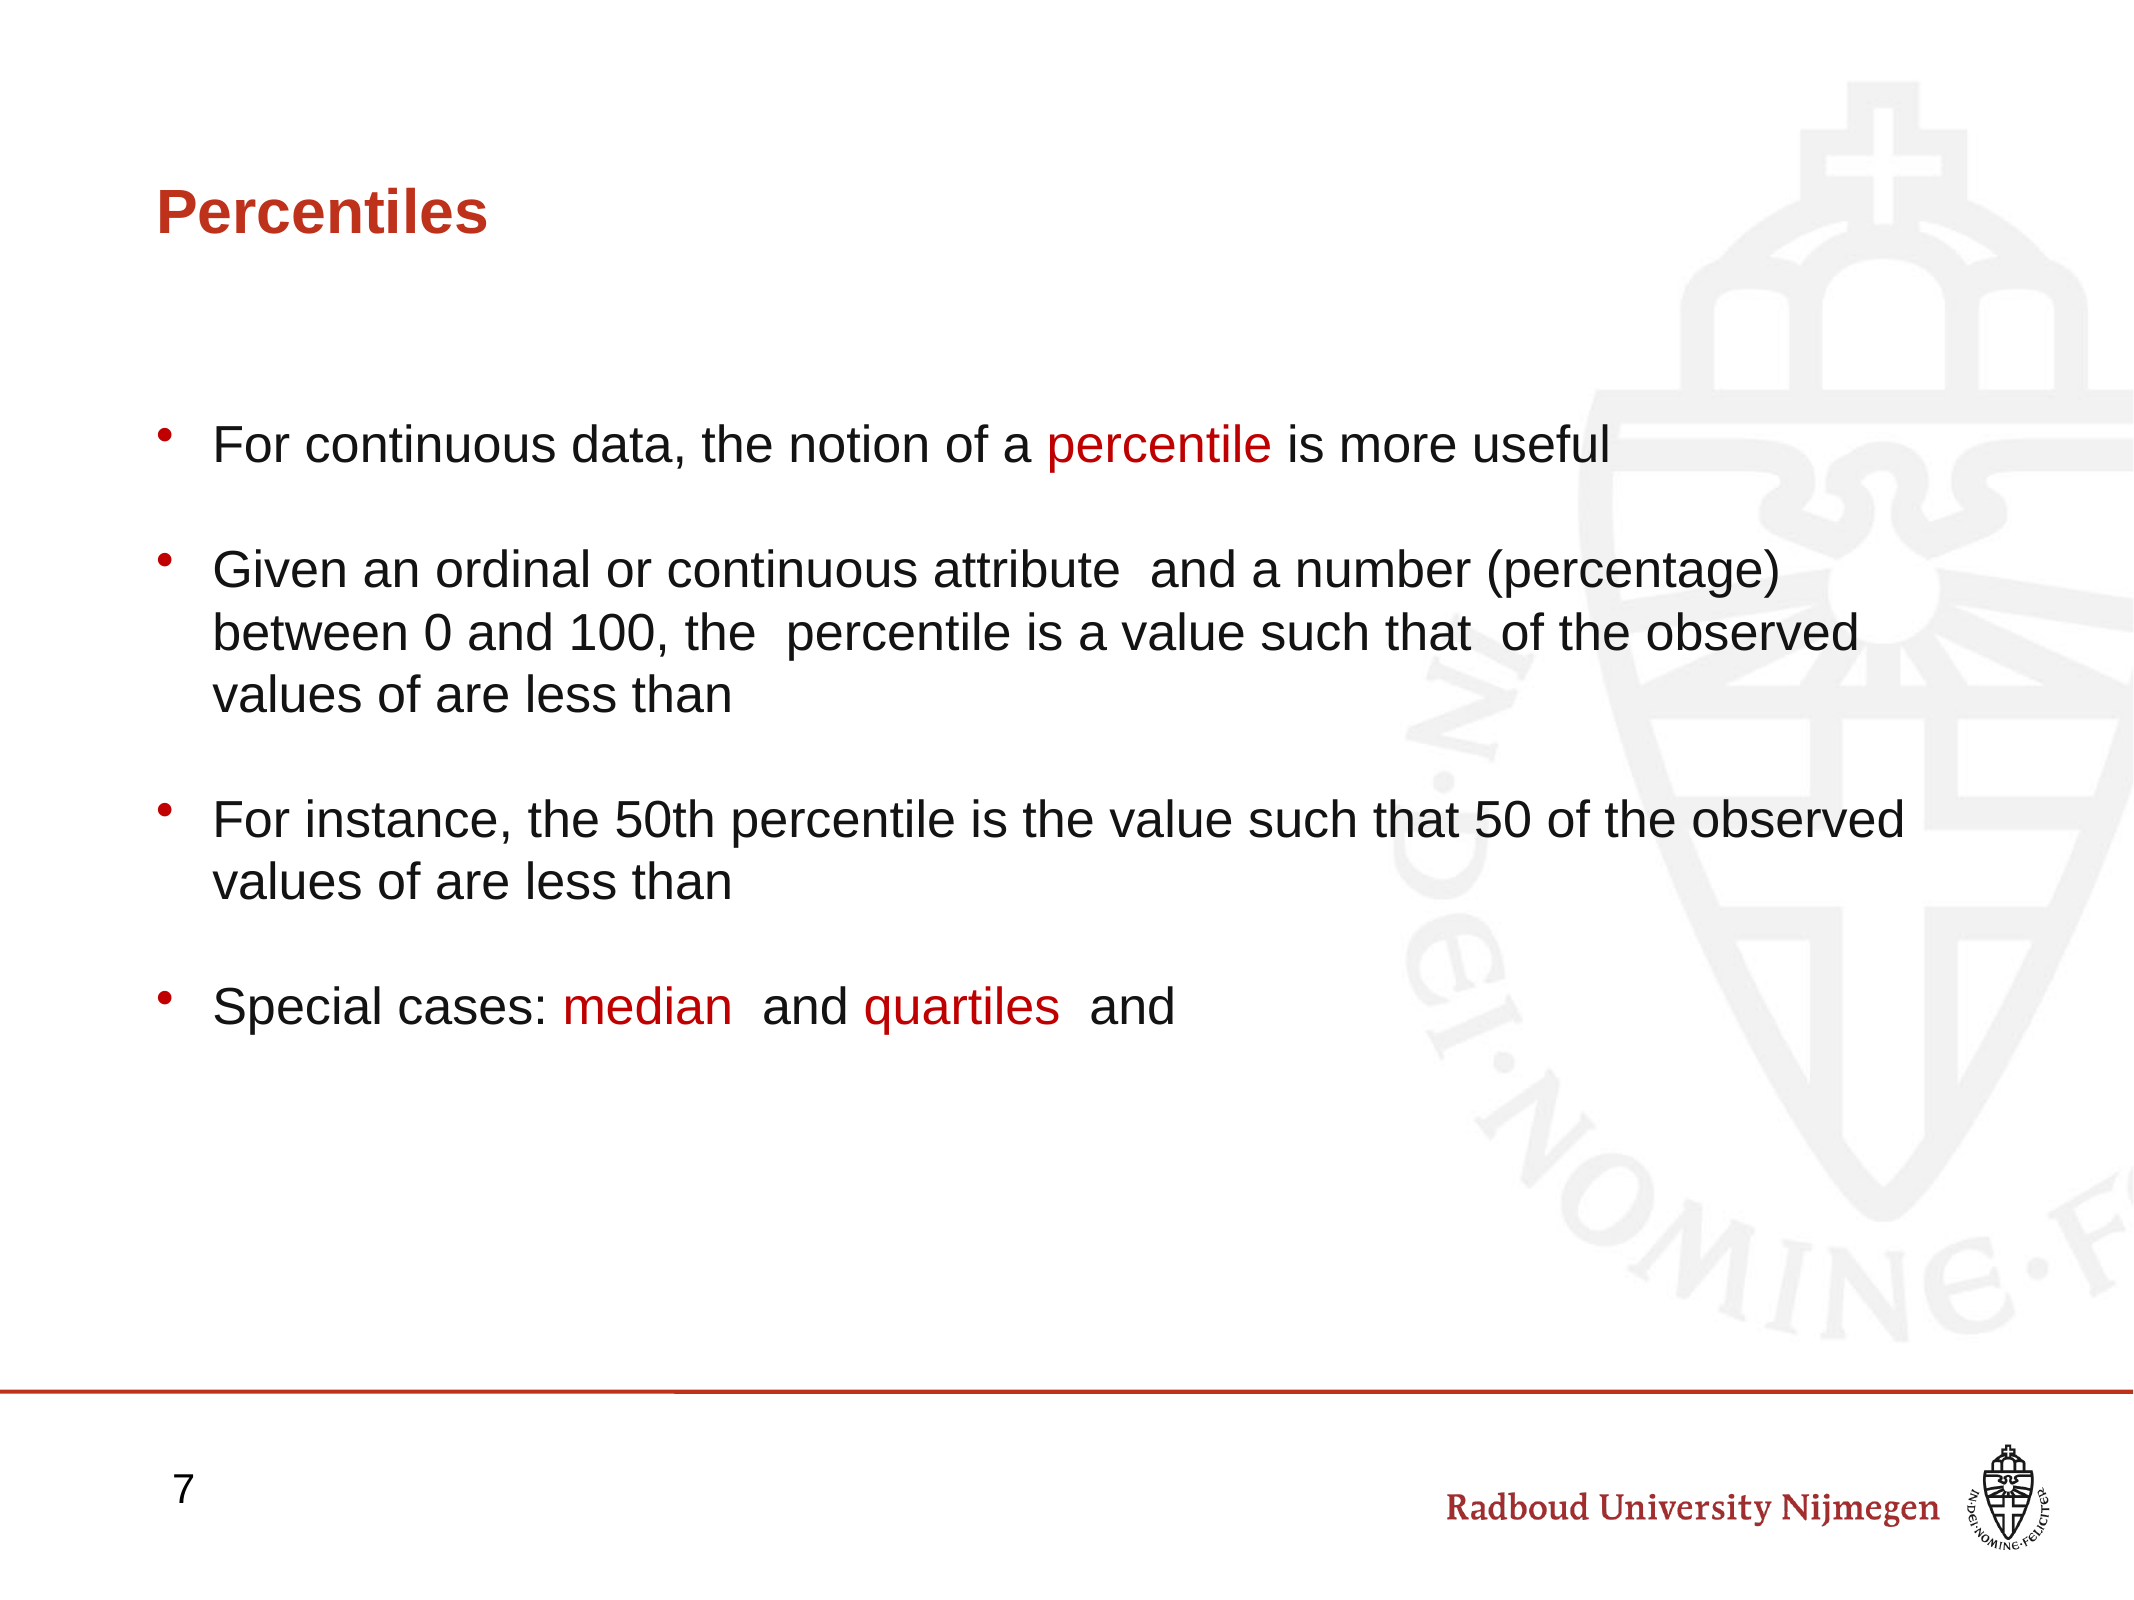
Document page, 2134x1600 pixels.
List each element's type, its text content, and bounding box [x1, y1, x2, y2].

title Percentiles [147, 162, 1961, 336]
picture [0, 1394, 2134, 1600]
picture [0, 0, 2134, 1389]
slide_number 7 [157, 1444, 655, 1530]
